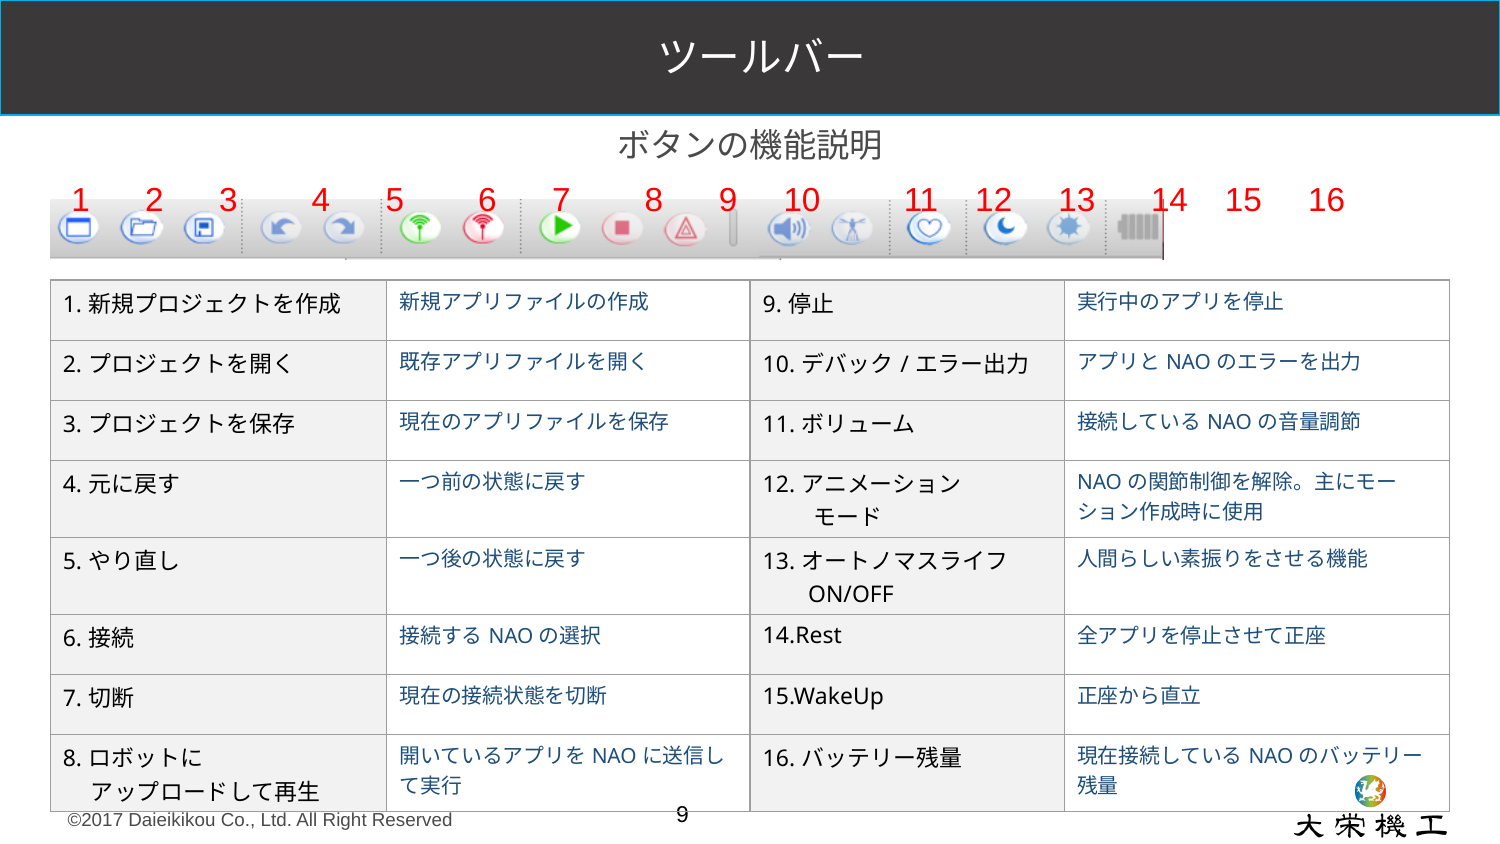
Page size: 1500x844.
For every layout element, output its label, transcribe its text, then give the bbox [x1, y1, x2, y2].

text_box 1 2 3 4 5 6 7 8 9 10 11 12 13 14 15 16 [50, 171, 1450, 217]
table_cell 一つ前の状態に戻す [387, 461, 749, 537]
table_cell 11.ボリューム [751, 401, 1064, 460]
table_header 9.停止 [751, 281, 1064, 340]
table_cell 10.デバック/エラー出力 [751, 341, 1064, 400]
table_cell 13.オートノマスライフ ON/OFF [751, 538, 1064, 614]
slide_number ‹#› [664, 812, 838, 836]
table_cell 3.プロジェクトを保存 [51, 401, 386, 460]
table_cell 現在のアプリファイルを保存 [387, 401, 749, 460]
subtitle ツールバー [96, 3, 1406, 109]
table_cell 7.切断 [51, 675, 386, 734]
table_cell 開いているアプリをNAOに送信して実行 [387, 735, 749, 811]
table_cell 正座から直立 [1065, 675, 1449, 734]
table_cell 12.アニメーション モード [751, 461, 1064, 537]
table_cell 2.プロジェクトを開く [51, 341, 386, 400]
table_cell 人間らしい素振りをさせる機能 [1065, 538, 1449, 614]
table_cell 現在接続しているNAOのバッテリー残量 [1065, 735, 1449, 811]
table_cell NAOの関節制御を解除。主にモーション作成時に使用 [1065, 461, 1449, 537]
table_cell 15.WakeUp [751, 675, 1064, 734]
table_header 1.新規プロジェクトを作成 [51, 281, 386, 340]
table_cell 一つ後の状態に戻す [387, 538, 749, 614]
table_cell 14.Rest [751, 615, 1064, 674]
table_cell 全アプリを停止させて正座 [1065, 615, 1449, 674]
table_cell 接続するNAOの選択 [387, 615, 749, 674]
table_cell 8.ロボットに アップロードして再生 [51, 735, 386, 811]
table_header 実行中のアプリを停止 [1065, 281, 1449, 340]
table_cell 16.バッテリー残量 [751, 735, 1064, 811]
picture [49, 198, 1164, 261]
table_cell 接続しているNAOの音量調節 [1065, 401, 1449, 460]
picture [1294, 812, 1447, 838]
table_cell 4.元に戻す [51, 461, 386, 537]
table_header 新規アプリファイルの作成 [387, 281, 749, 340]
table_cell 5.やり直し [51, 538, 386, 614]
title ボタンの機能説明 [244, 124, 1256, 169]
table_cell 6.接続 [51, 615, 386, 674]
table_cell 既存アプリファイルを開く [387, 341, 749, 400]
table_cell アプリとNAOのエラーを出力 [1065, 341, 1449, 400]
table_cell 現在の接続状態を切断 [387, 675, 749, 734]
